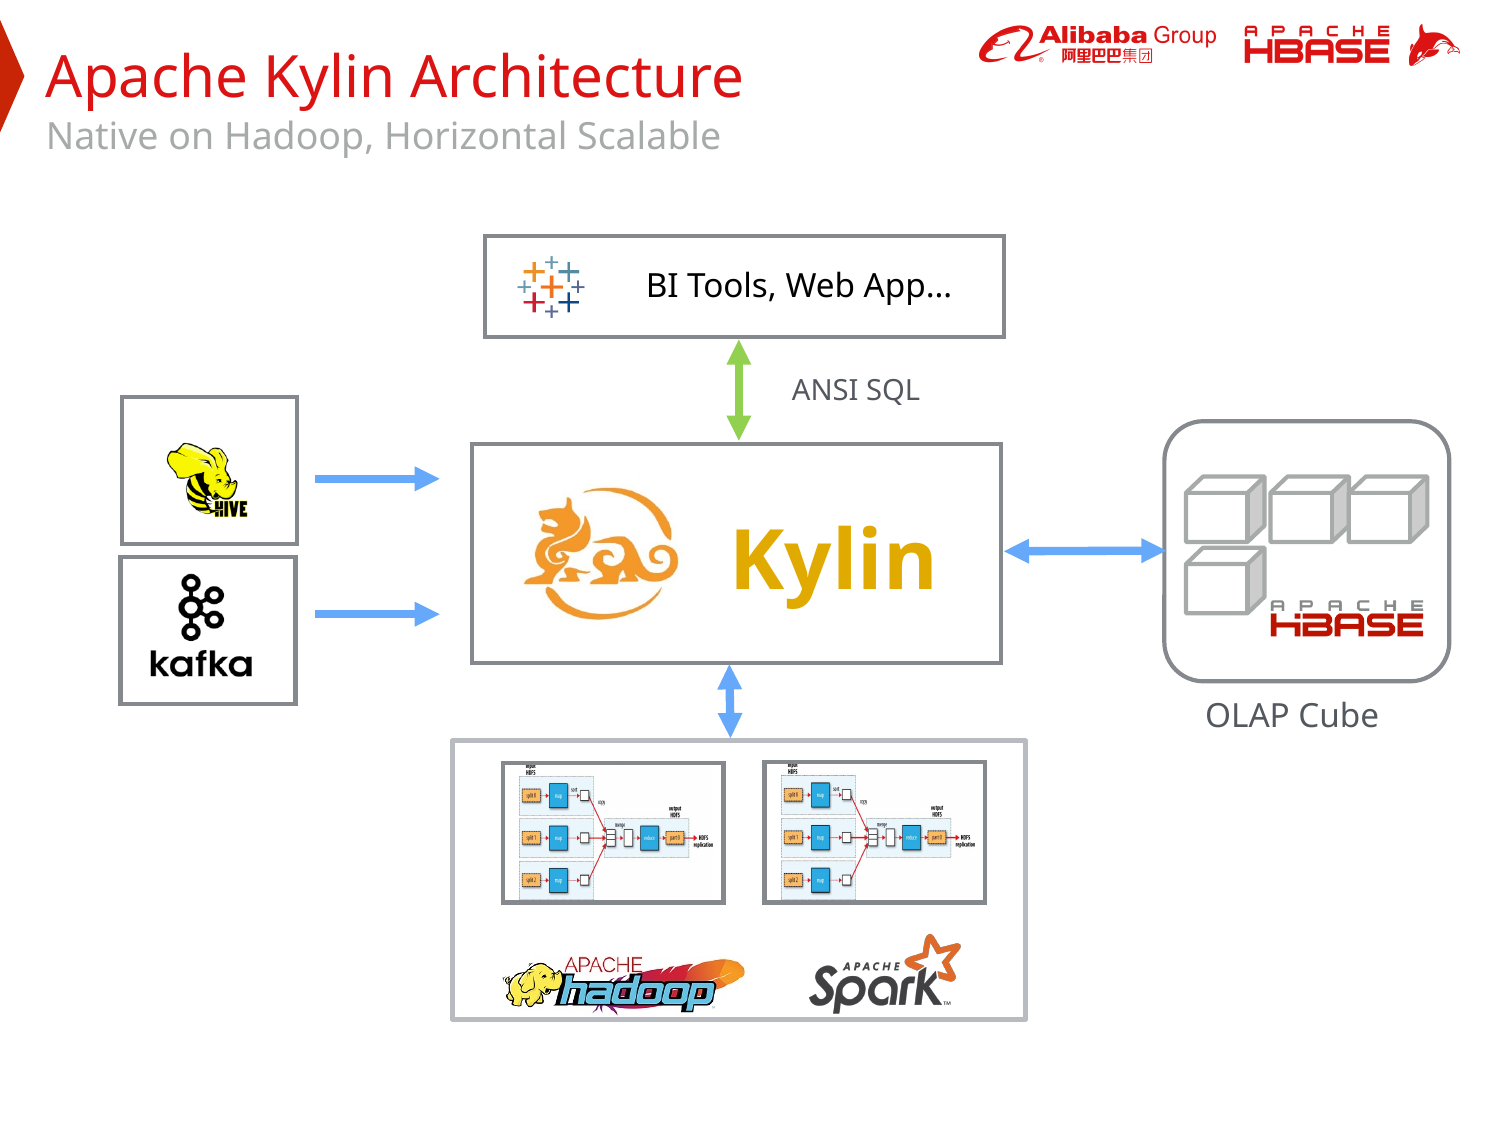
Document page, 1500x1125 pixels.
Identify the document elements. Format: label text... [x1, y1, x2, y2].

text_box [121, 397, 297, 545]
picture [137, 563, 263, 687]
text_box [120, 557, 296, 705]
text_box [484, 235, 1005, 415]
text_box OLAP Cube [1196, 703, 1405, 742]
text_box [451, 740, 1026, 1020]
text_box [978, 23, 1460, 66]
picture [164, 436, 249, 523]
list Native on Hadoop, Horizontal Scalable [36, 103, 966, 179]
list Apache Kylin Architecture [36, 24, 930, 103]
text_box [471, 443, 1002, 664]
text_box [1164, 421, 1460, 703]
